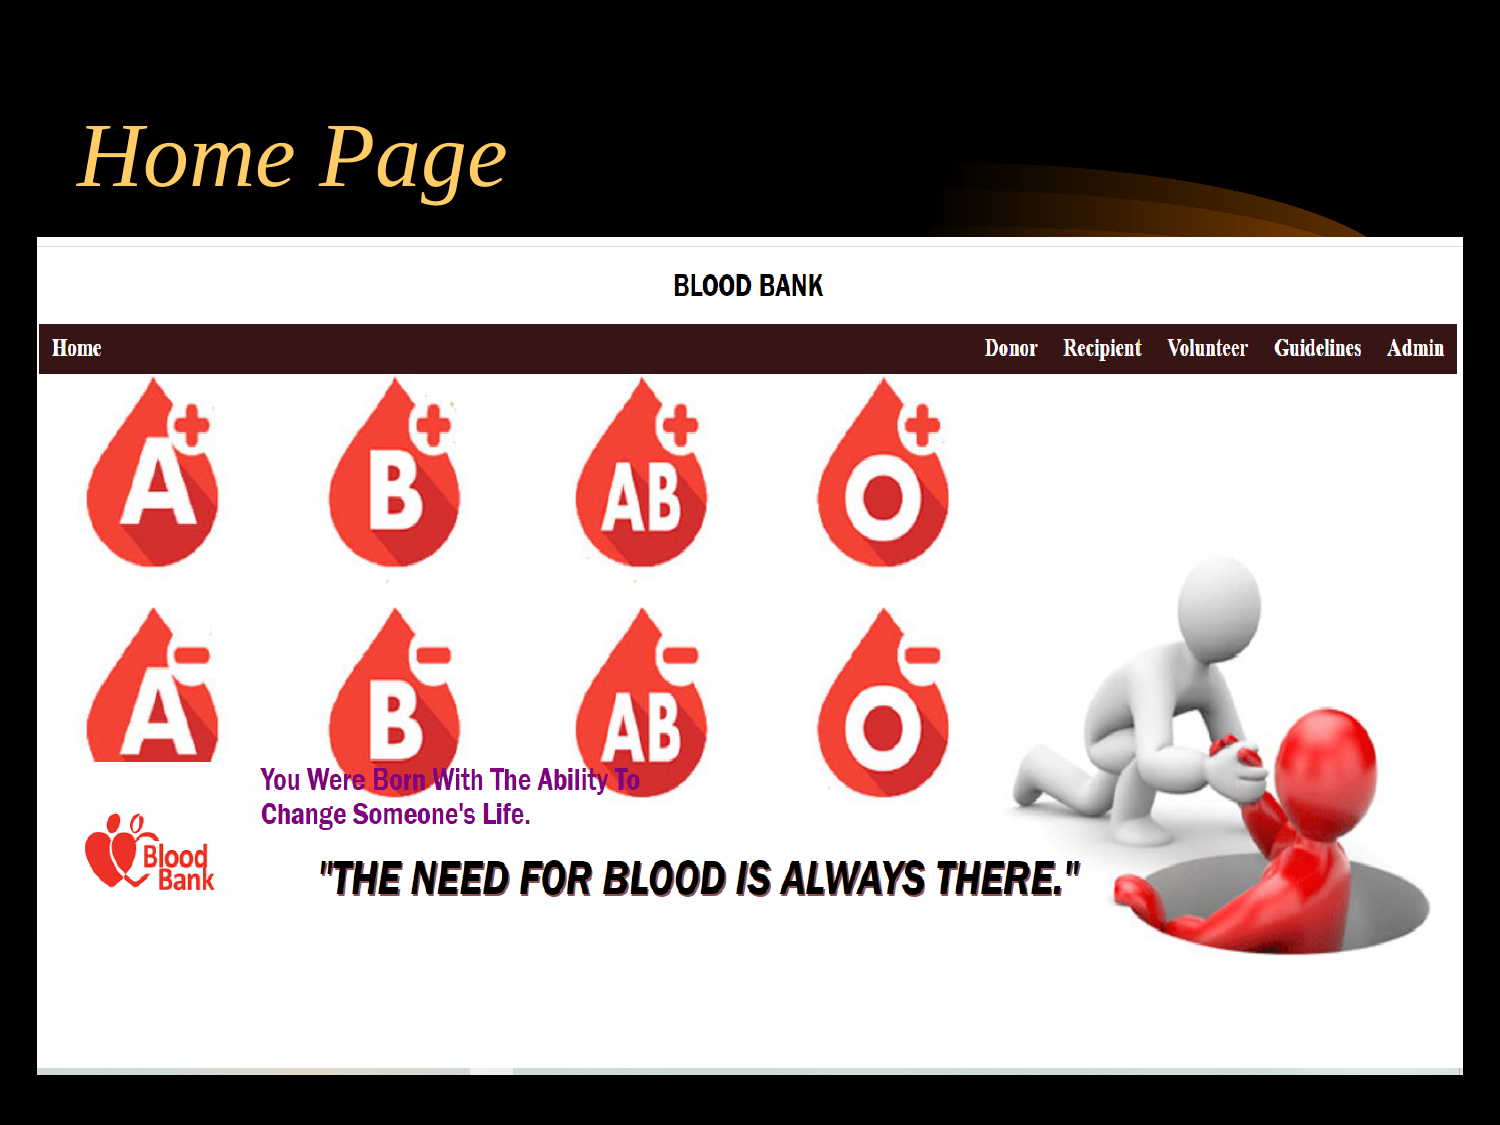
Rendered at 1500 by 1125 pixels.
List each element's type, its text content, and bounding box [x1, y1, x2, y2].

picture [37, 237, 1463, 1076]
title Home Page [62, 24, 1376, 213]
